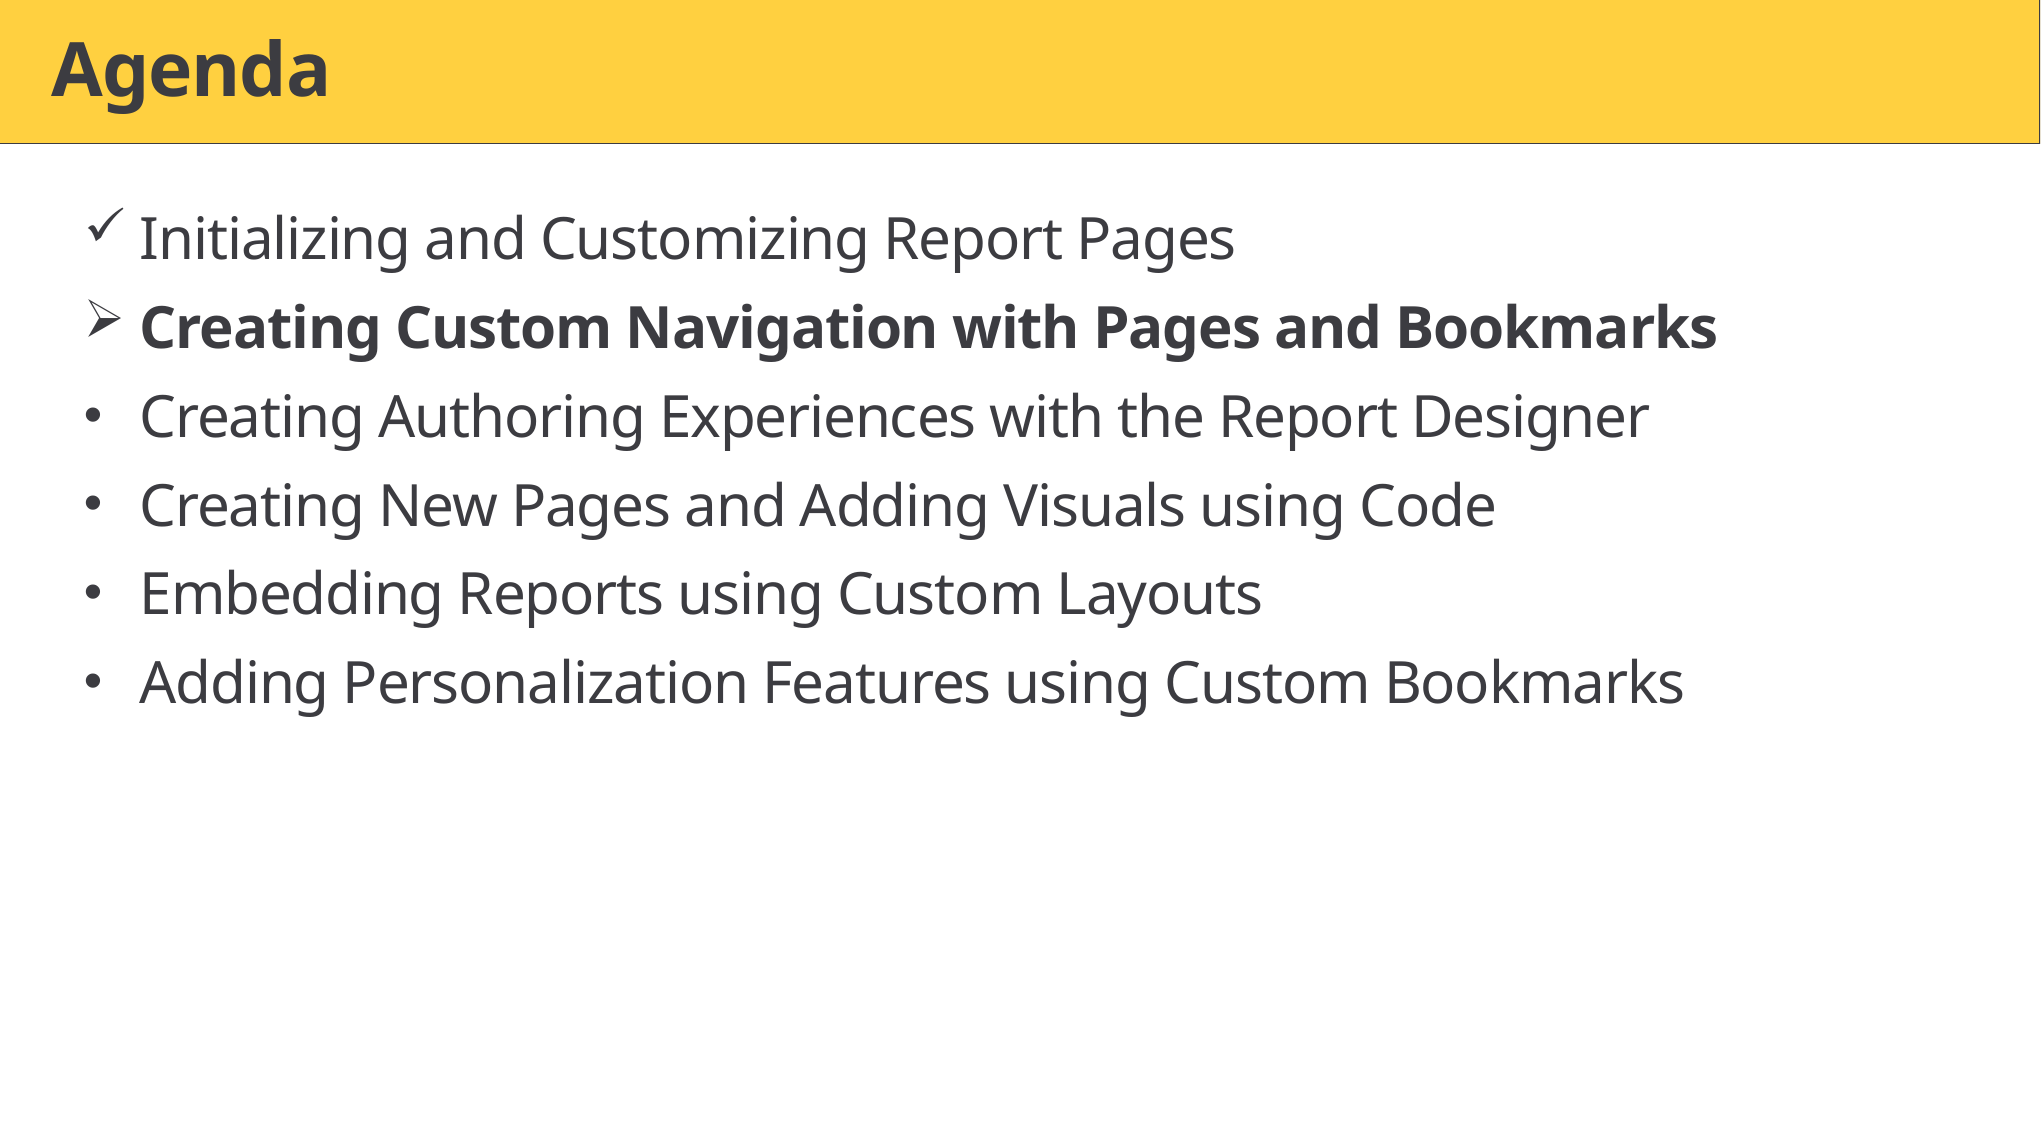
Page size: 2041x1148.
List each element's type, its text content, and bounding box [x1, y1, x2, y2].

list Initializing and Customizing Report Pages Creating Custom Navigation with Pages and Bookmarks Creating Authoring Experiences with the Report Designer Creating New Pages and Adding Visuals using Code Embedding Reports using Custom Layouts Adding Personalization Features using Custom Bookmarks [83, 201, 1988, 721]
title Agenda [51, 31, 1988, 113]
